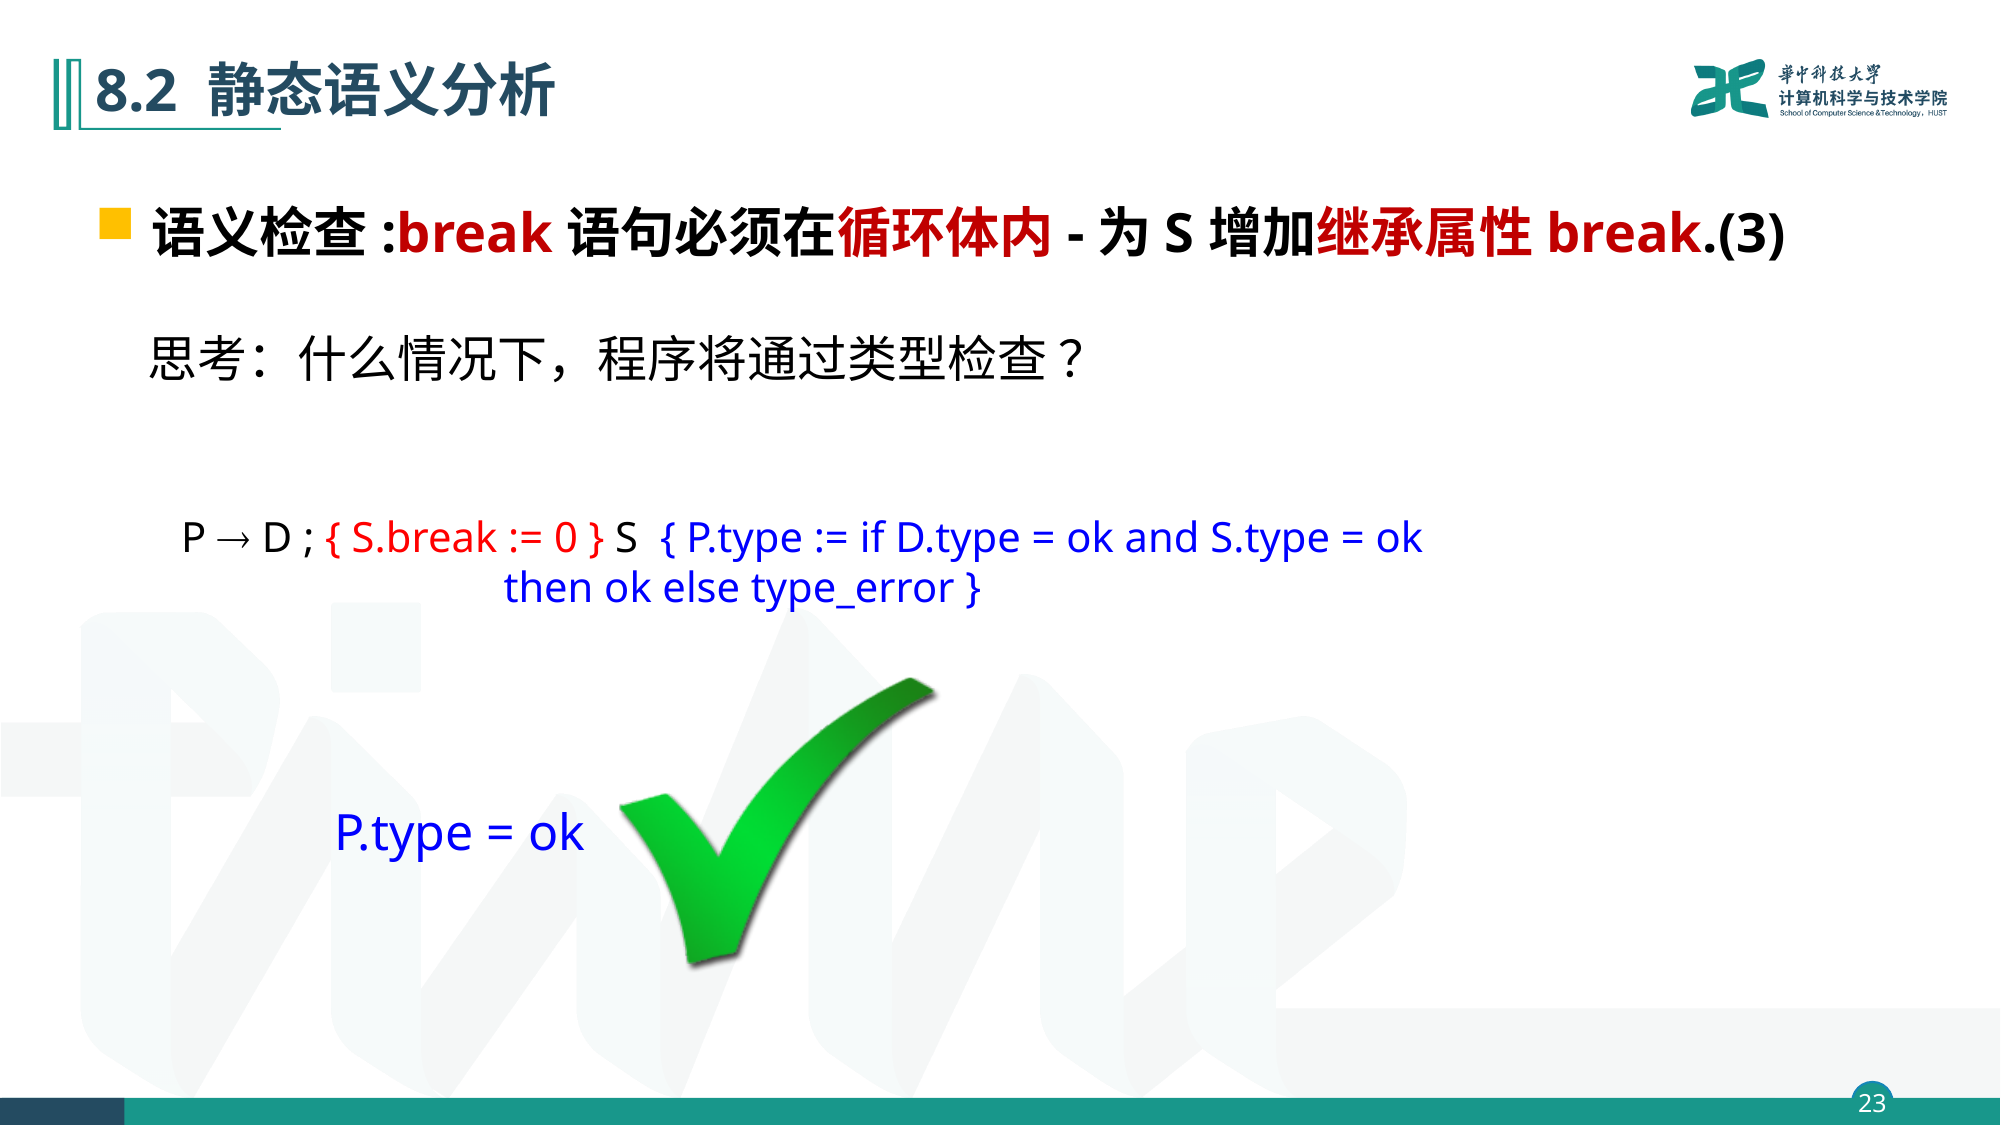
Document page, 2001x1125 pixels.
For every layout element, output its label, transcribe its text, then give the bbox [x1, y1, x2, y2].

text_box 思考：什么情况下，程序将通过类型检查 ？ [132, 319, 1133, 395]
list 语义检查:break语句必须在循环体内-为S增加继承属性break.(3) [80, 157, 1890, 524]
text_box P.type = ok [319, 793, 601, 868]
text_box P  D ; { S.break := 0 } S { P.type := if D.type = ok and S.type = ok then ok else type_error } [166, 503, 1712, 619]
picture [1805, 59, 1947, 118]
picture [612, 662, 947, 978]
title 8.2 静态语义分析 [80, 42, 1805, 144]
